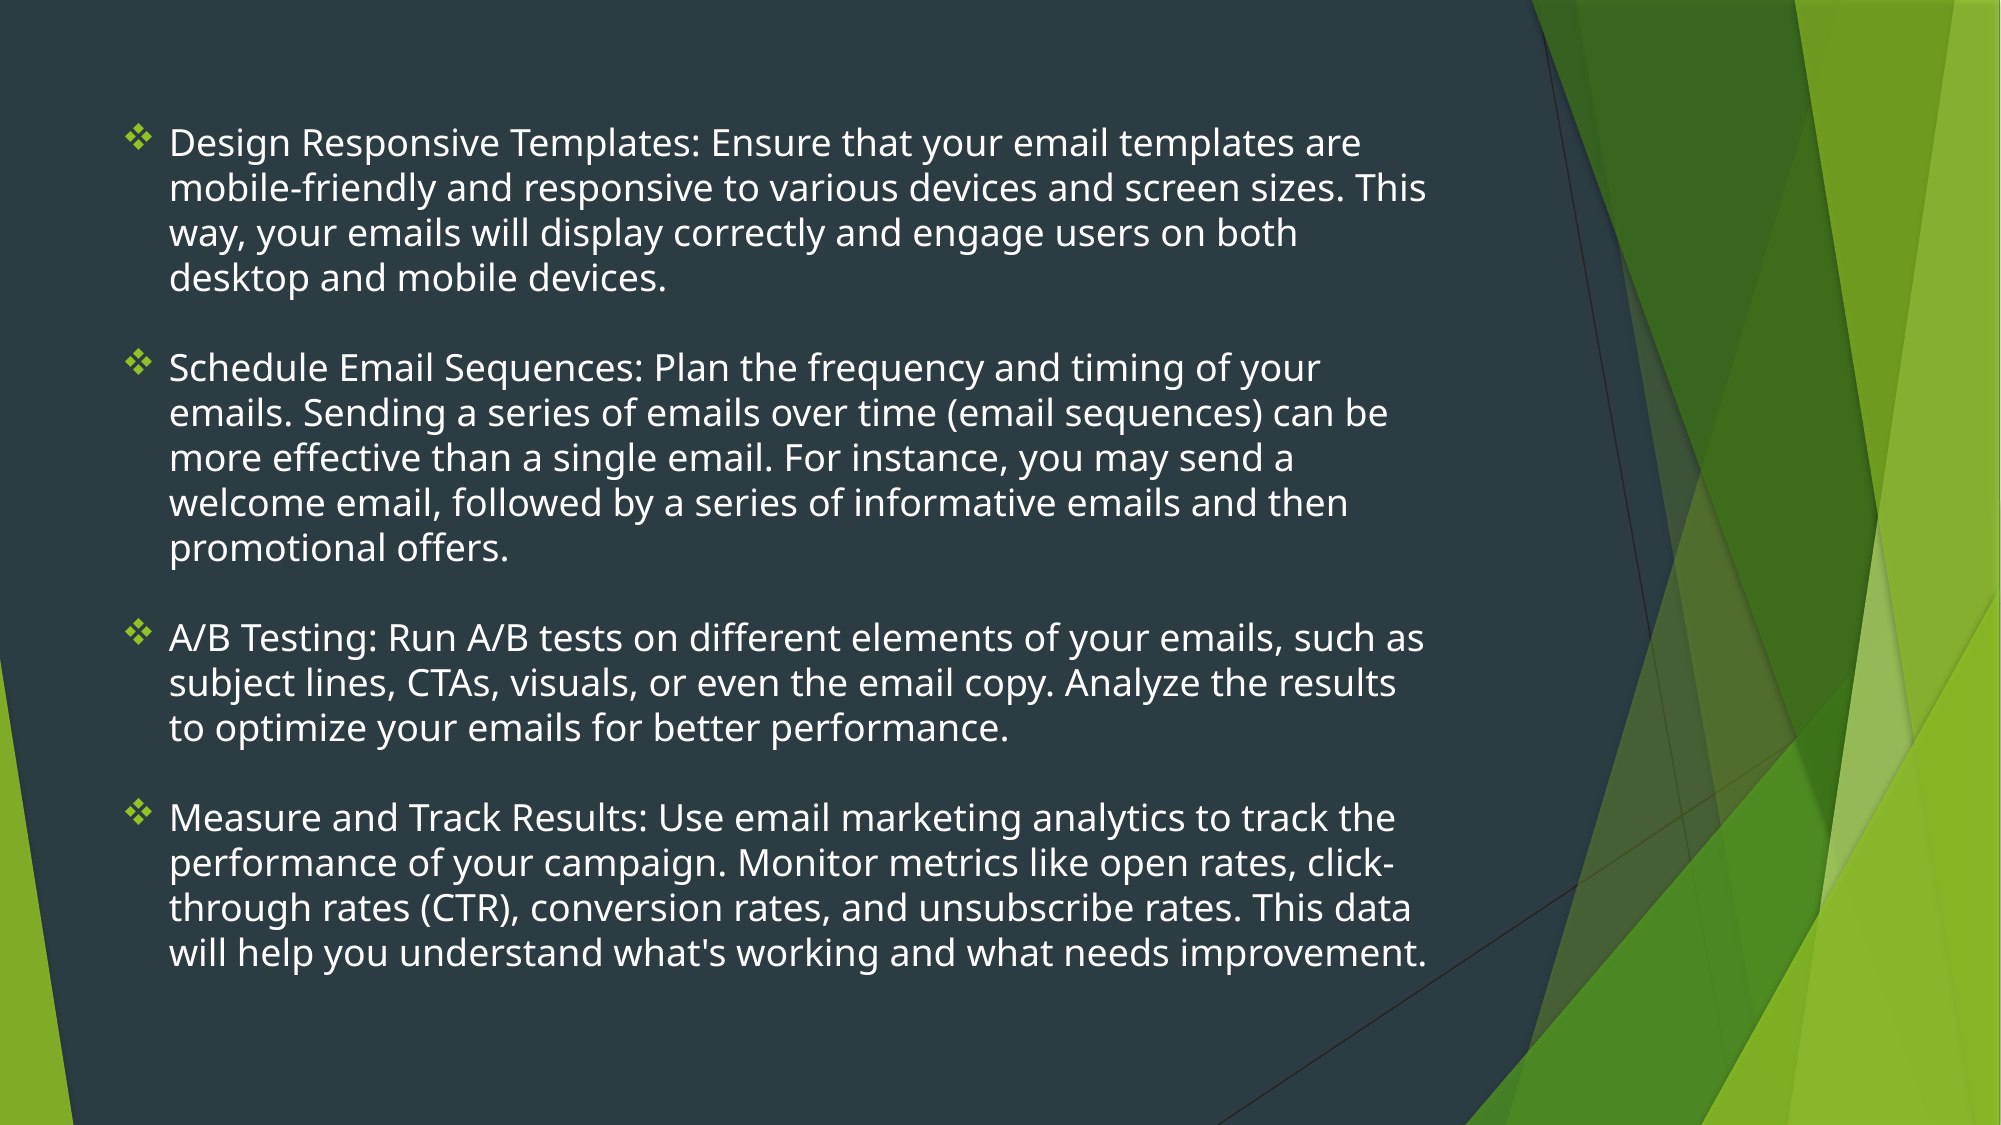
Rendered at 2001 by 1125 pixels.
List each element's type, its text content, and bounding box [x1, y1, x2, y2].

text_box Design Responsive Templates: Ensure that your email templates are mobile-friendly and responsive to various devices and screen sizes. This way, your emails will display correctly and engage users on both desktop and mobile devices. Schedule Email Sequences: Plan the frequency and timing of your emails. Sending a series of emails over time (email sequences) can be more effective than a single email. For instance, you may send a welcome email, followed by a series of informative emails and then promotional offers. A/B Testing: Run A/B tests on different elements of your emails, such as subject lines, CTAs, visuals, or even the email copy. Analyze the results to optimize your emails for better performance. Measure and Track Results: Use email marketing analytics to track the performance of your campaign. Monitor metrics like open rates, click-through rates (CTR), conversion rates, and unsubscribe rates. This data will help you understand what's working and what needs improvement. [107, 111, 1458, 1125]
